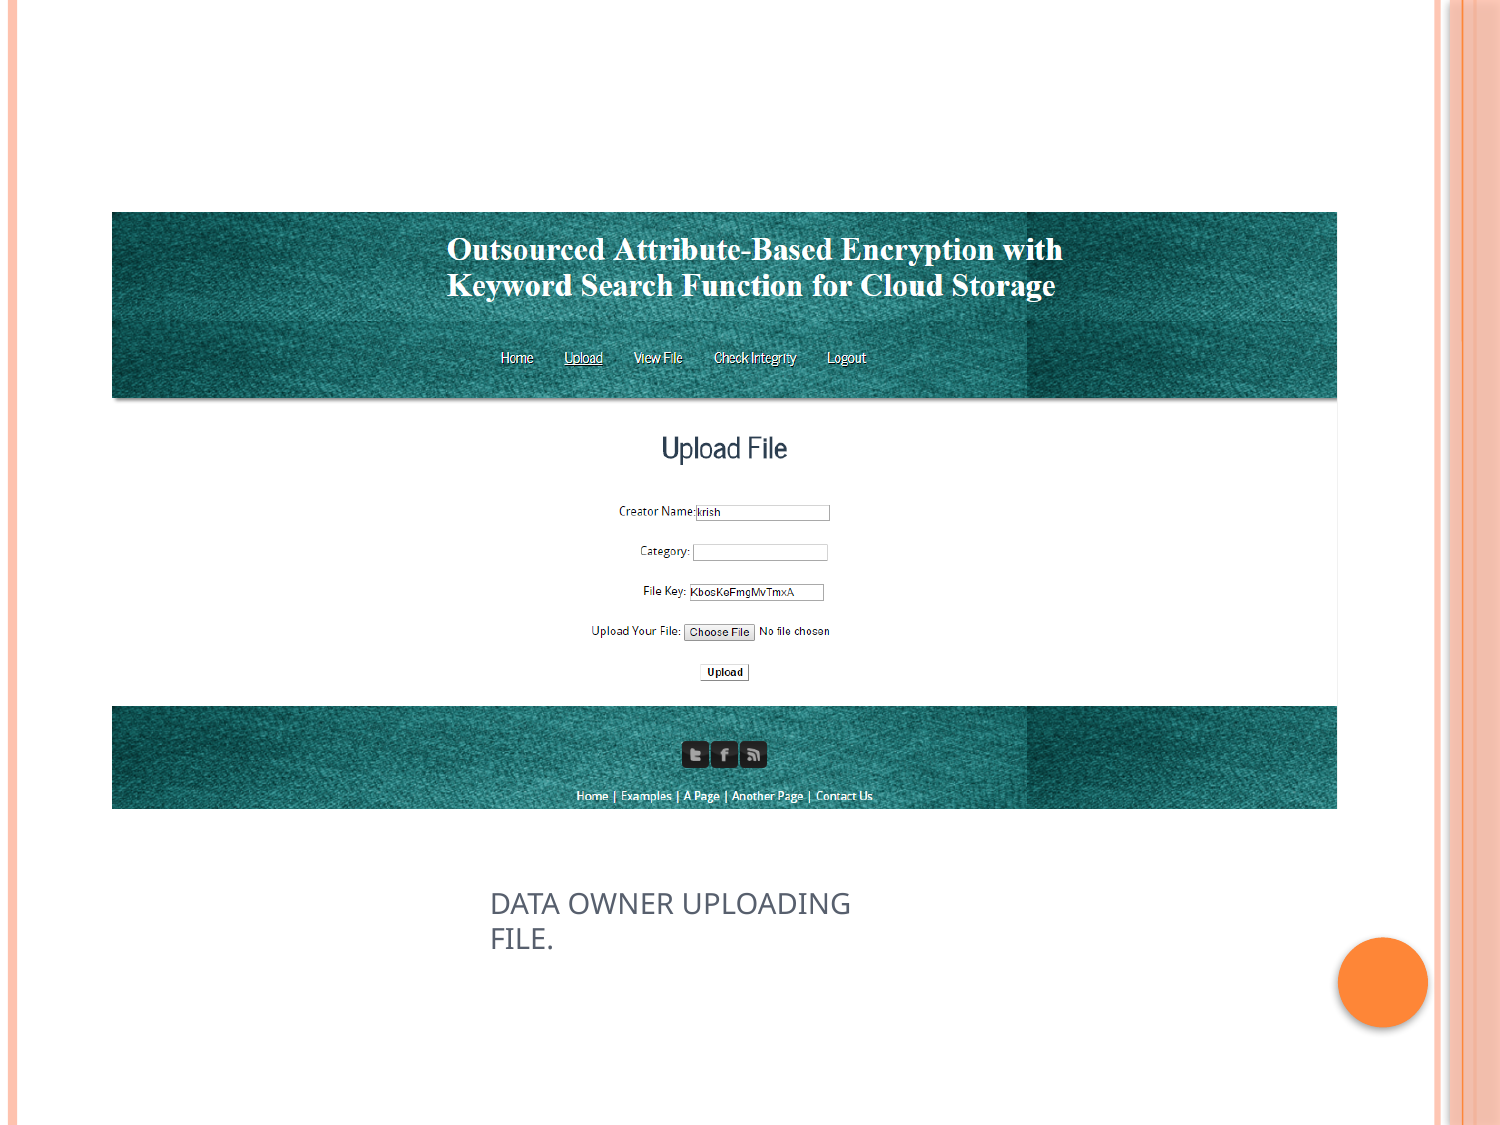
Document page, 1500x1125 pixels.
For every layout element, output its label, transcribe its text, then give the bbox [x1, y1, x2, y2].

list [111, 211, 1338, 810]
title Data owner uploading file. [474, 862, 938, 963]
